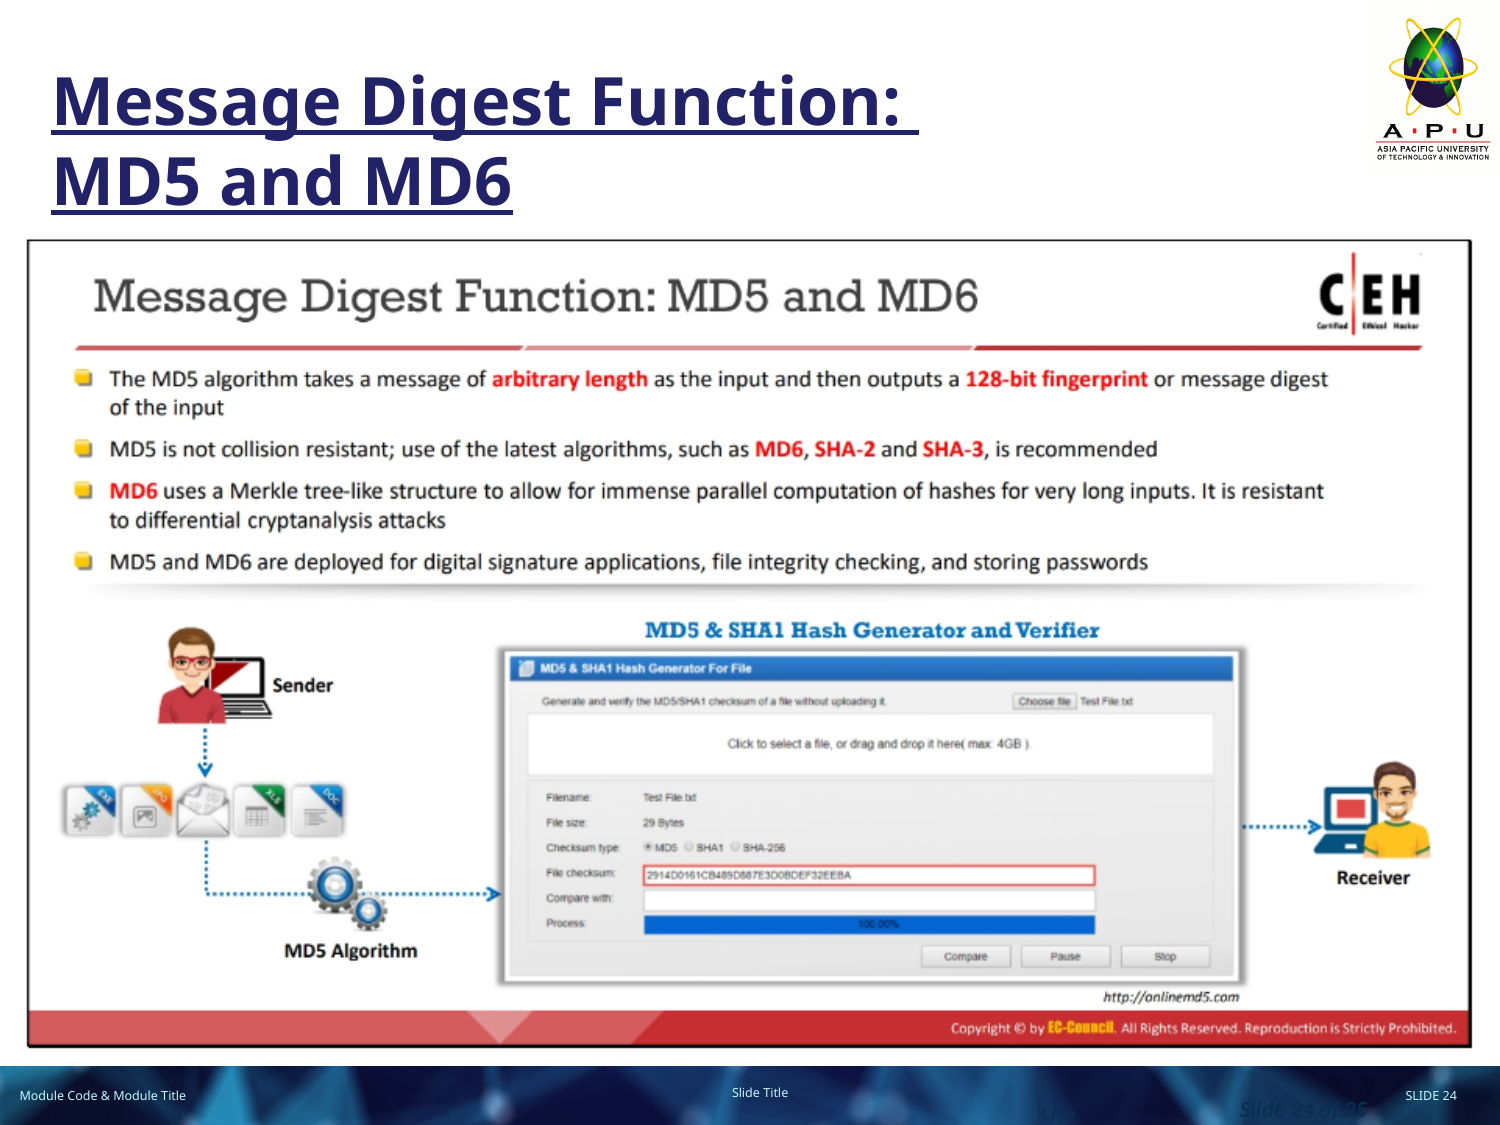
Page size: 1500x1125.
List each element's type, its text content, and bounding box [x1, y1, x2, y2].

picture [1367, 0, 1500, 178]
picture [0, 1066, 1500, 1125]
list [21, 232, 1481, 1054]
title Message Digest Function: MD5 and MD6 [36, 45, 1323, 230]
footer ‹#› [1025, 1086, 1500, 1125]
